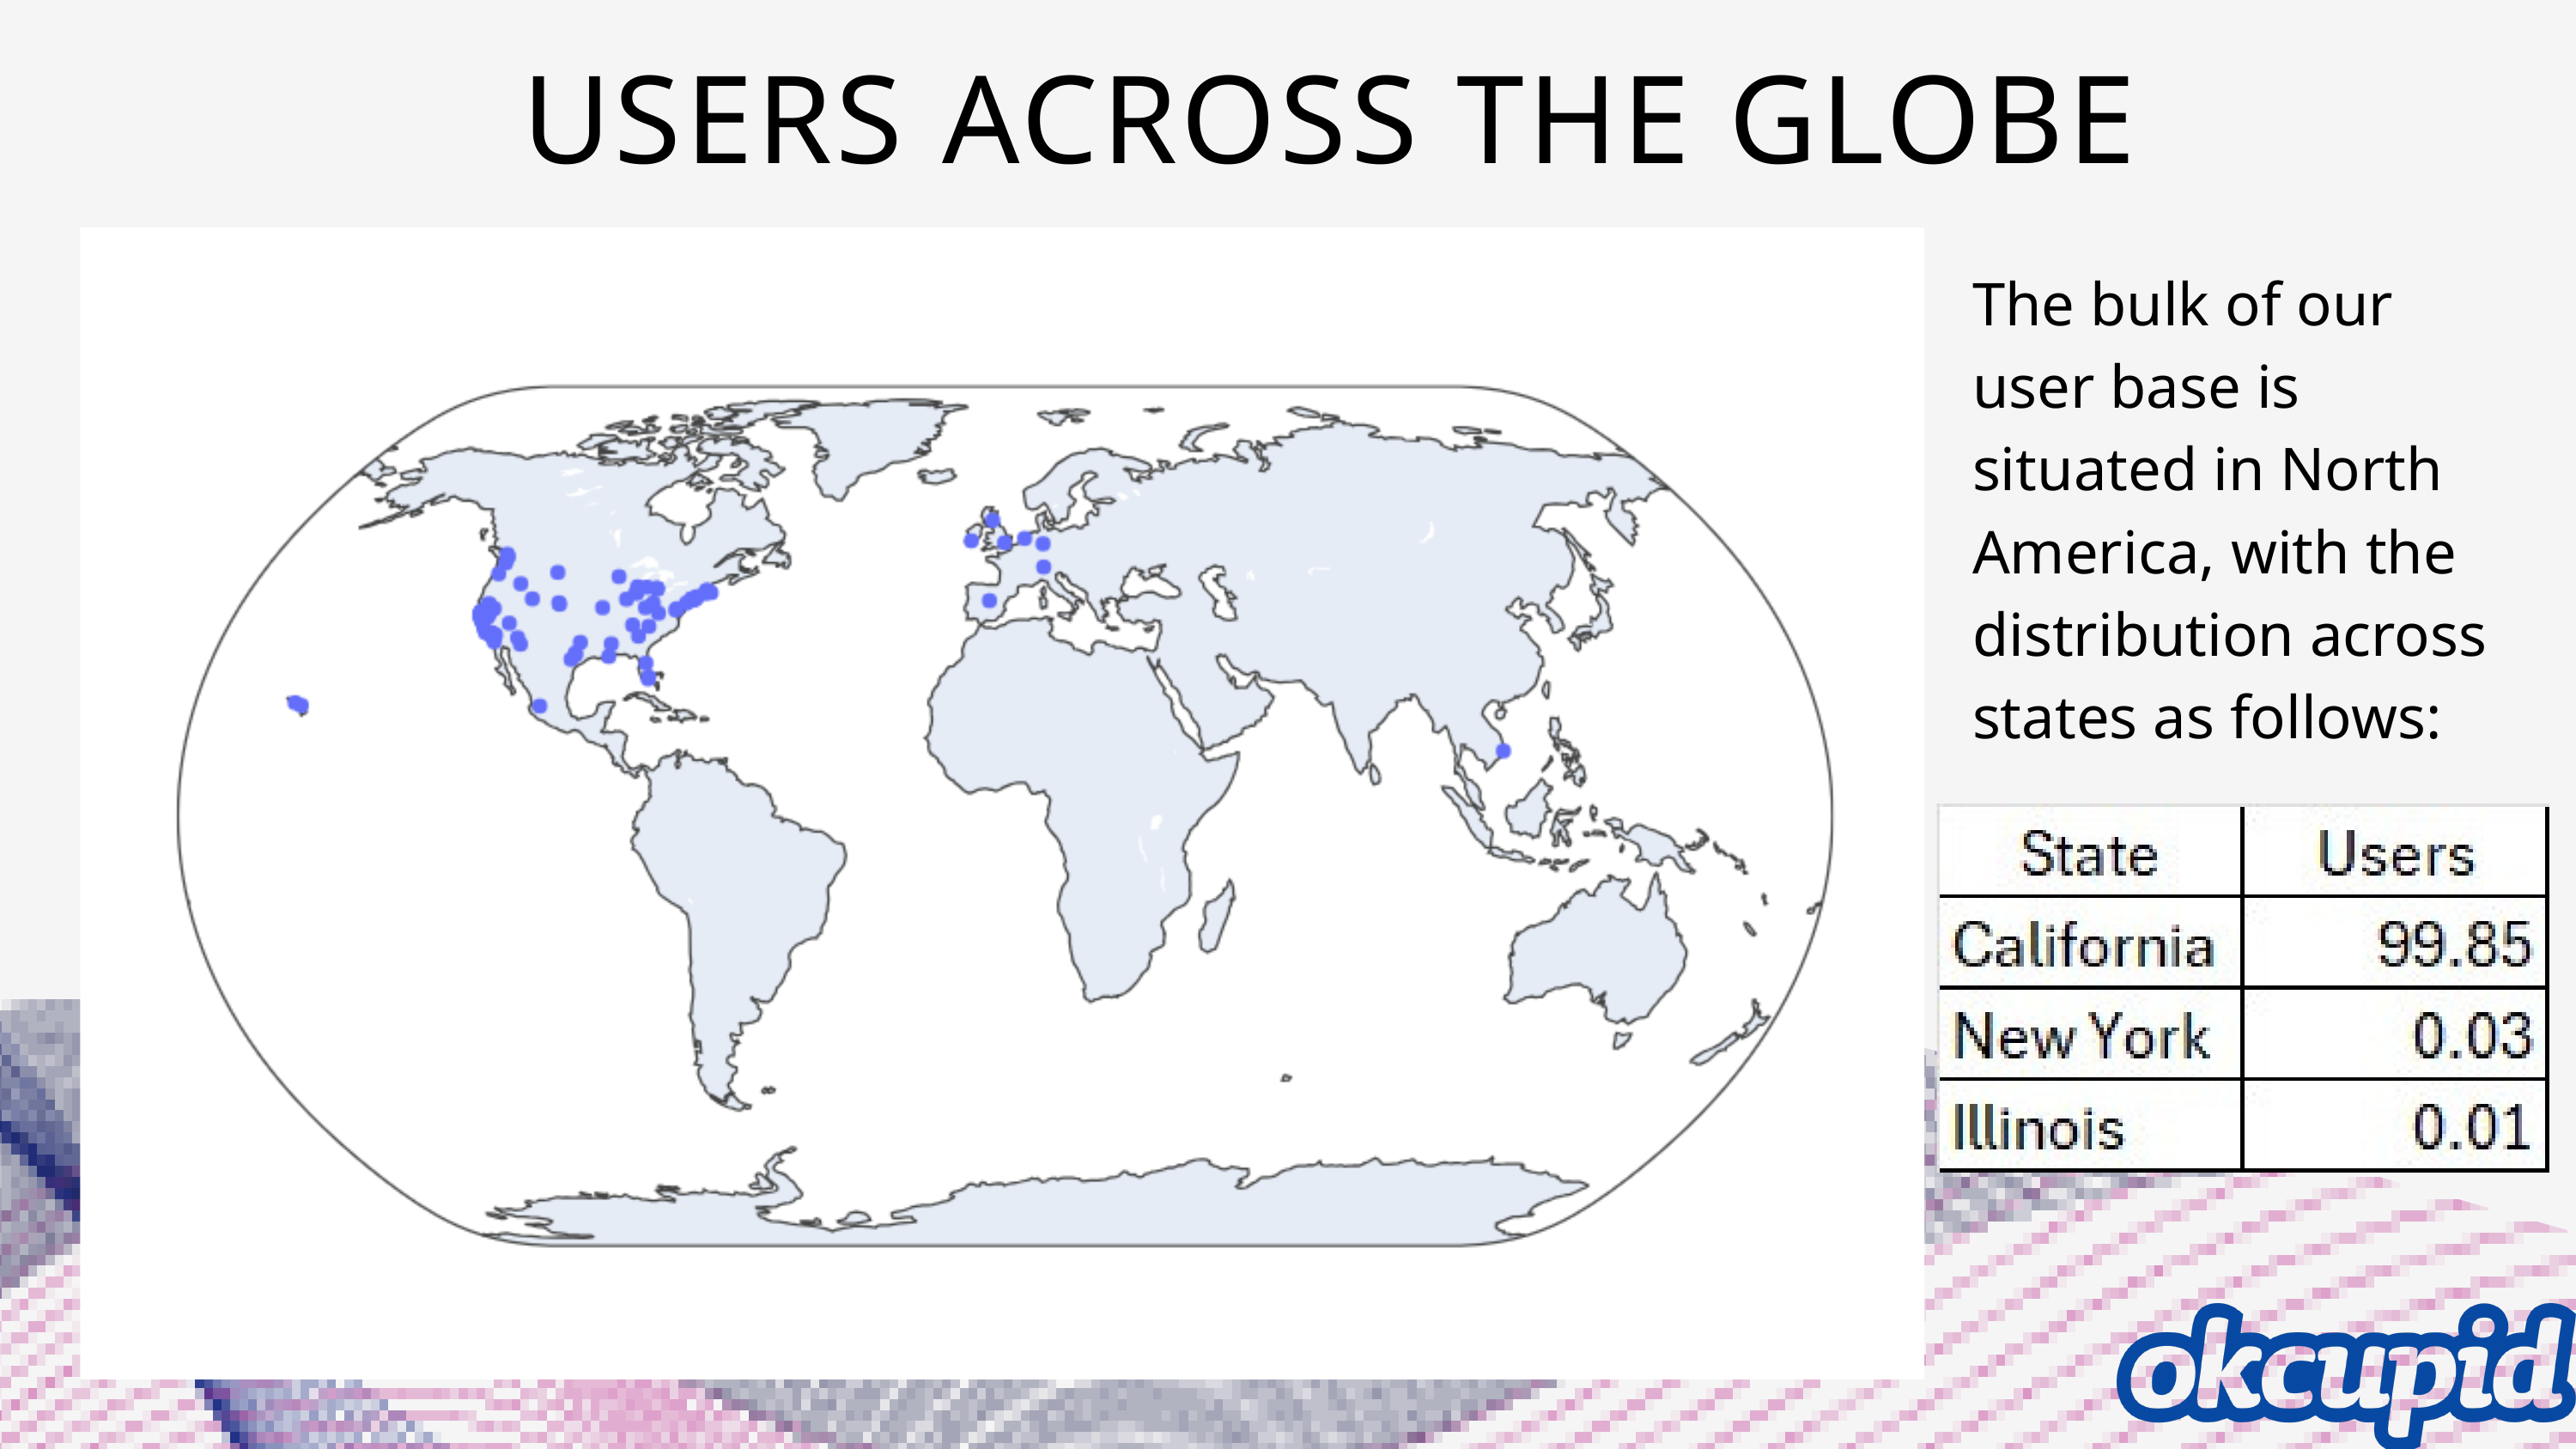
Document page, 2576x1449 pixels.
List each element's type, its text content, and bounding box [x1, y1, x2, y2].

text_box [80, 227, 1925, 1379]
text_box USERS ACROSS THE GLOBE [147, 54, 2514, 189]
text_box The bulk of our user base is situated in North America, with the distribution across states as follows: [1972, 254, 2514, 999]
text_box [1936, 803, 2549, 1173]
text_box [2117, 1303, 2576, 1449]
text_box [0, 501, 2576, 1449]
